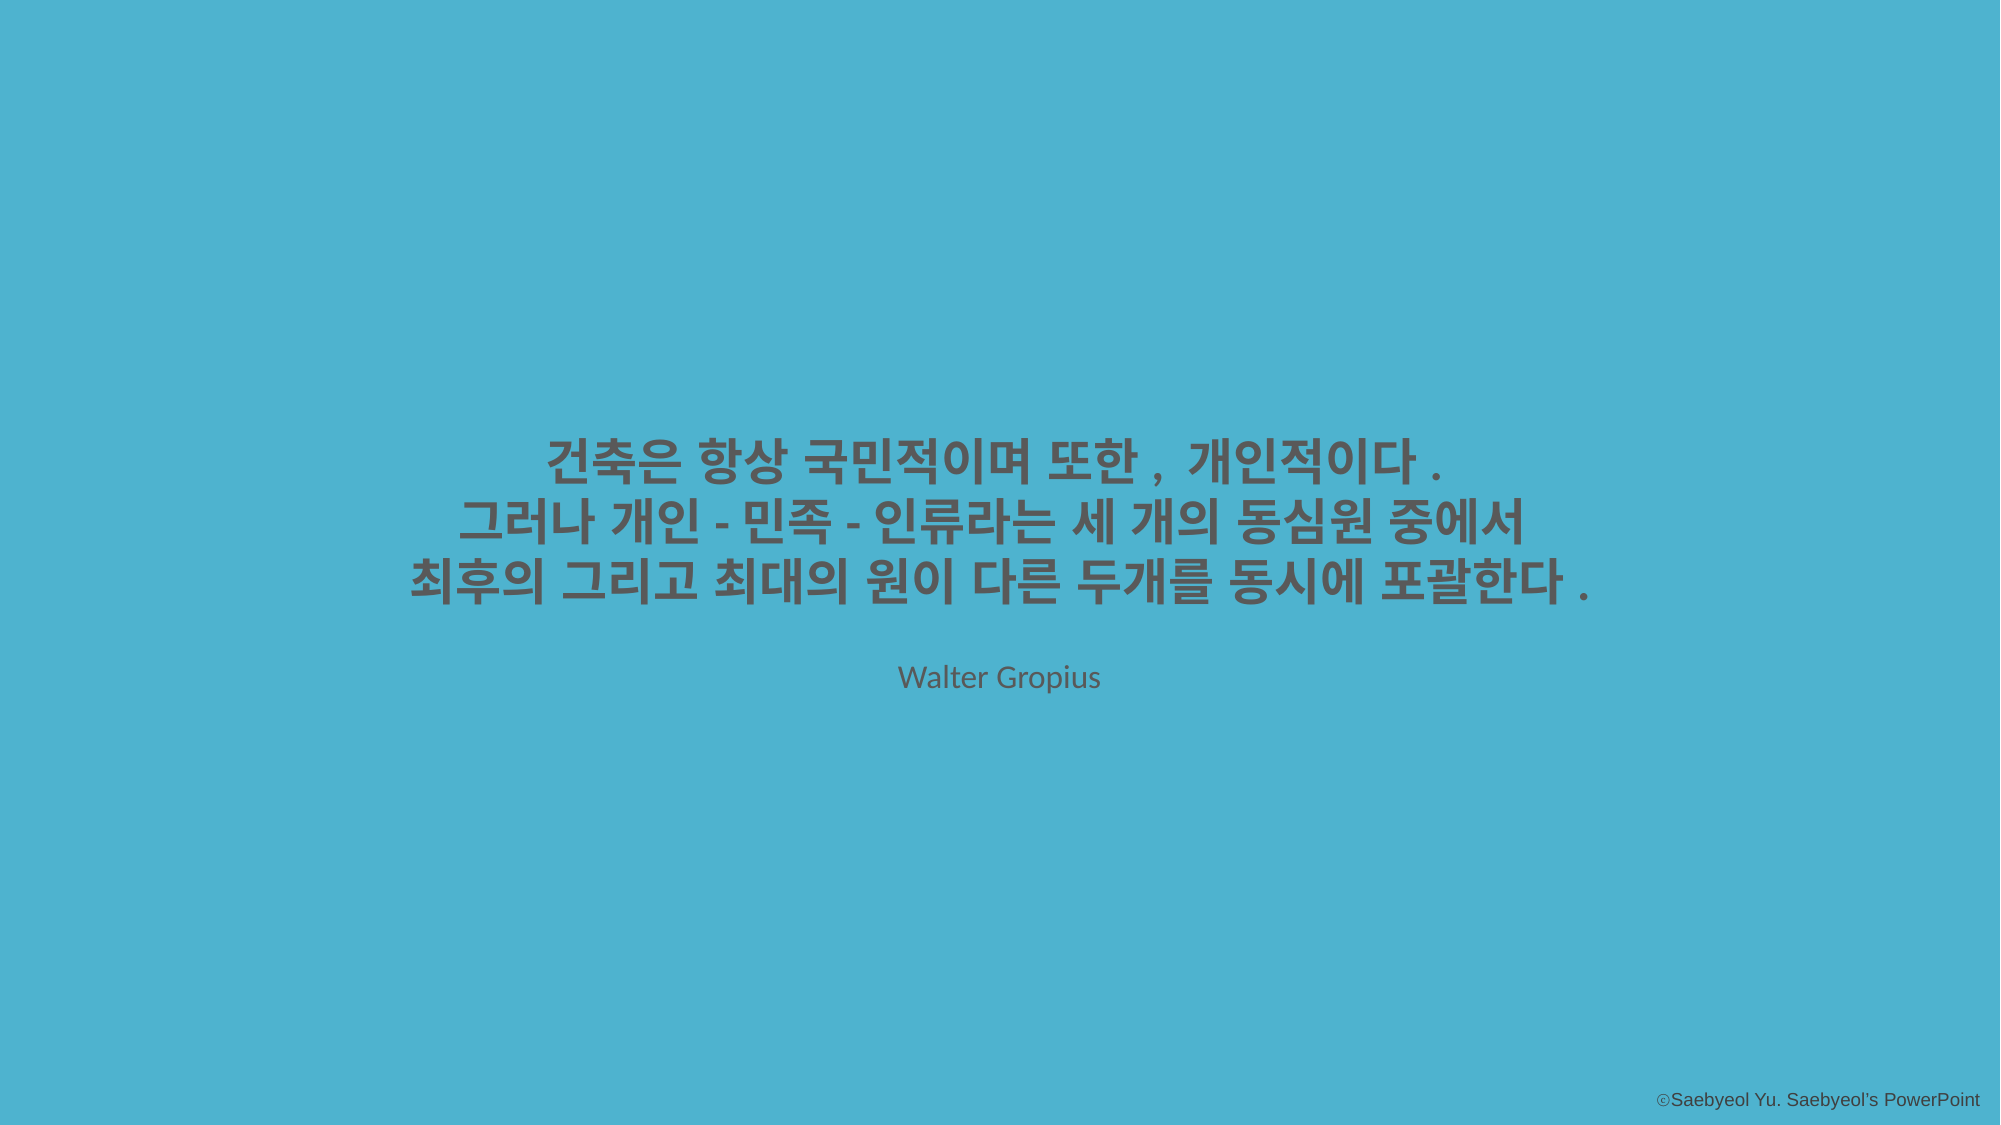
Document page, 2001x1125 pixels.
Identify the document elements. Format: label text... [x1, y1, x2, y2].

text_box Walter Gropius [590, 647, 1410, 703]
text_box 건축은 항상 국민적이며 또한, 개인적이다. 그러나 개인-민족-인류라는 세 개의 동심원 중에서 최후의 그리고 최대의 원이 다른 두개를 동시에 포괄한다. [206, 422, 1793, 618]
